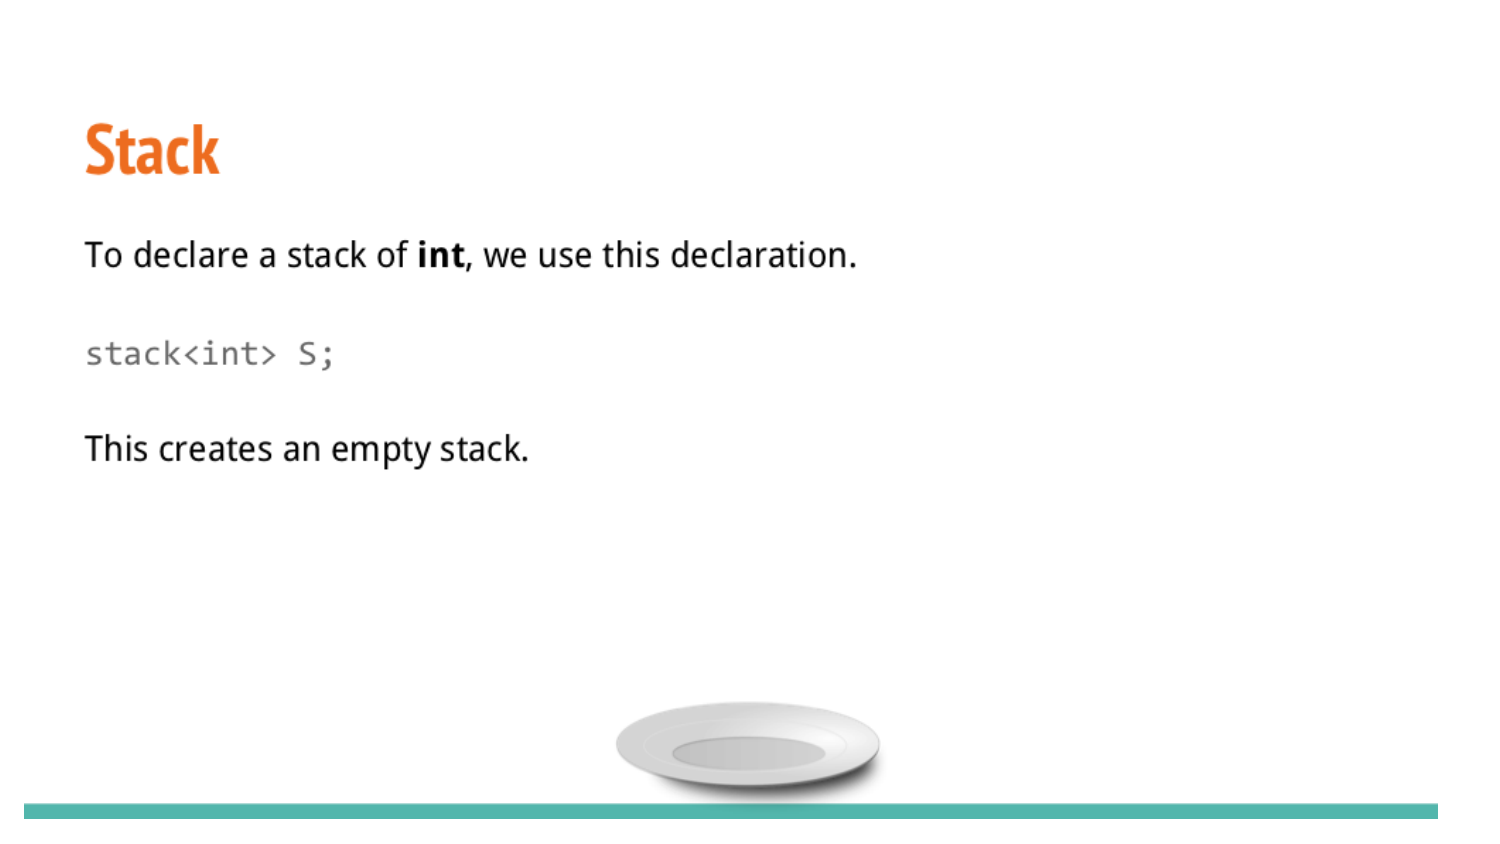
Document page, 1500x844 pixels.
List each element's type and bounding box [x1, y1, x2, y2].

picture [24, 24, 1438, 819]
